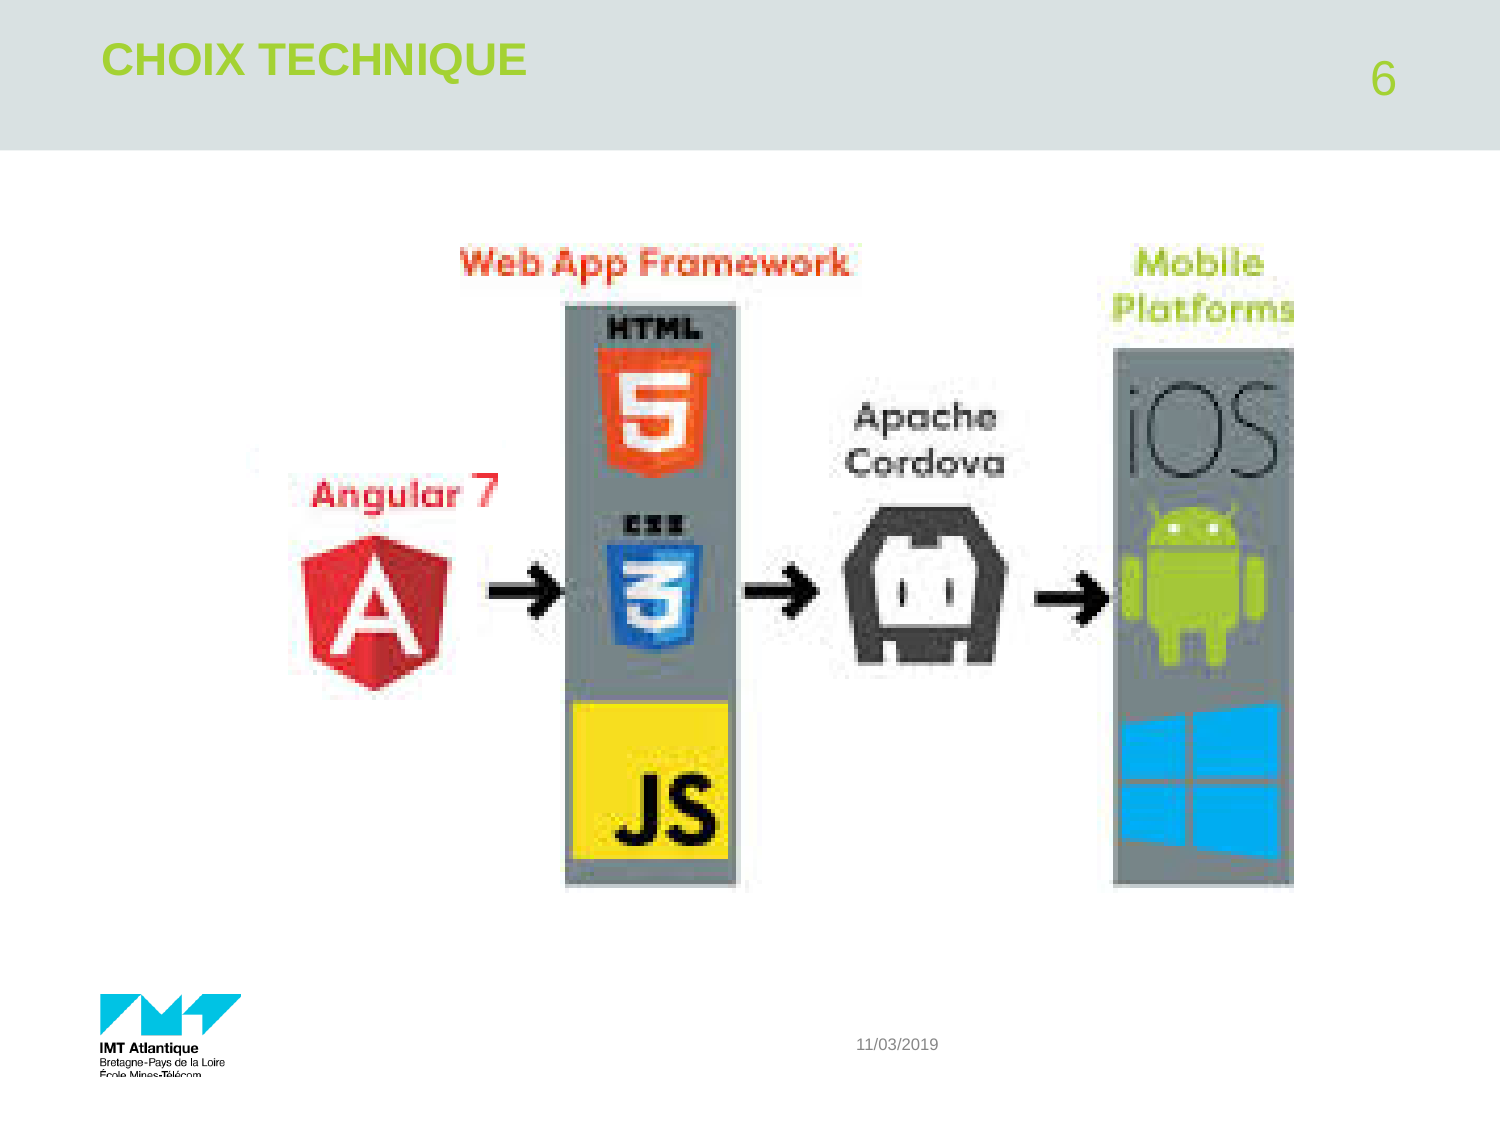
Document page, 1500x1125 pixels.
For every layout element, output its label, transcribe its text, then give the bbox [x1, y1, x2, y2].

picture [229, 193, 1294, 894]
slide_number 6 [1290, 42, 1398, 110]
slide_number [856, 994, 1247, 1054]
title Choix technique [101, 0, 1252, 85]
